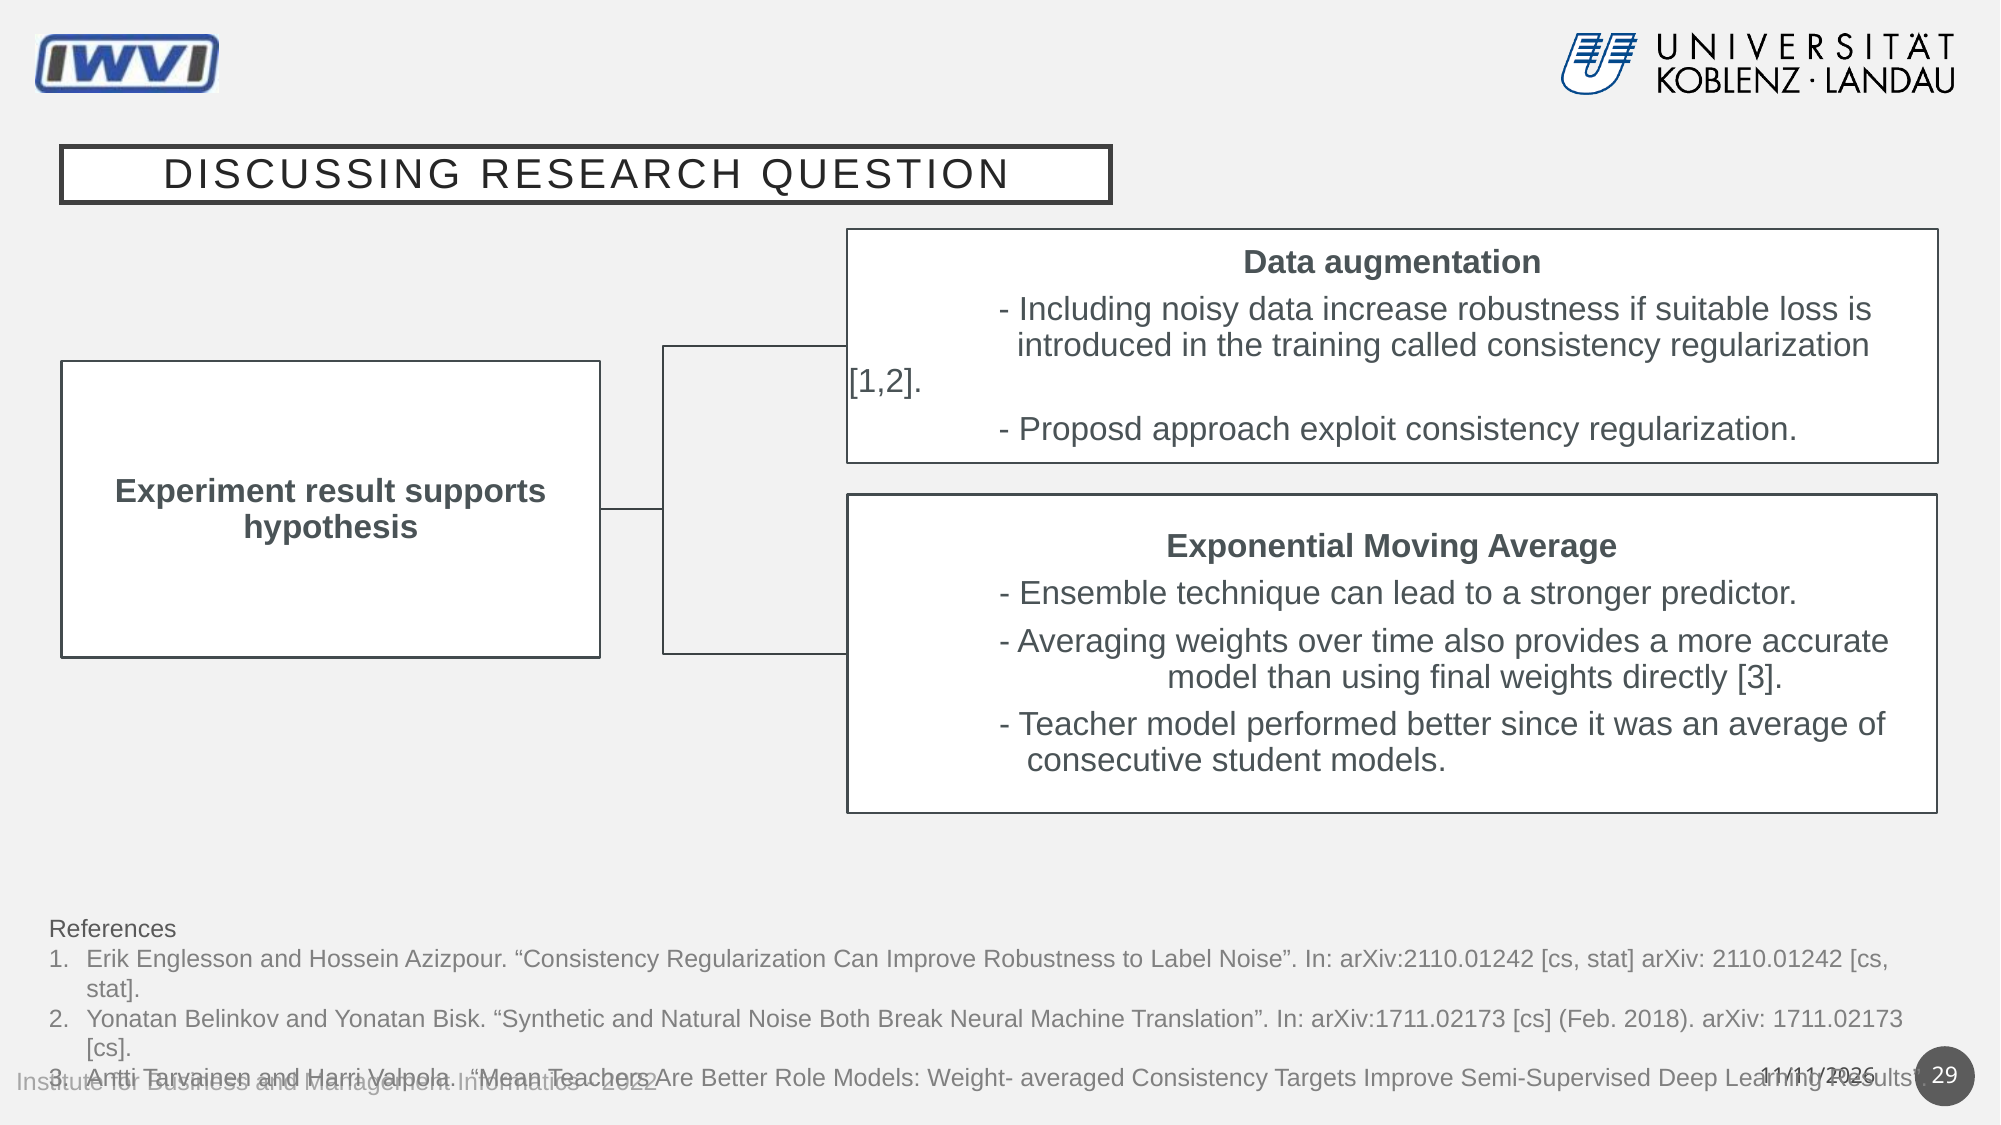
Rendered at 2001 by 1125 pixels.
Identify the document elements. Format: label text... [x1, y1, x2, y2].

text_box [61, 64, 1939, 954]
slide_number 29 [1926, 1100, 1964, 1107]
slide_number 29 [1966, 1054, 1975, 1098]
picture [1561, 32, 1954, 95]
text_box References Erik Englesson and Hossein Azizpour. “Consistency Regularization Can Improve Robustness to Label Noise”. In: arXiv:2110.01242 [cs, stat] arXiv: 2110.01242 [cs, stat]. Yonatan Belinkov and Yonatan Bisk. “Synthetic and Natural Noise Both Break Neural Machine Translation”. In: arXiv:1711.02173 [cs] (Feb. 2018). arXiv: 1711.02173 [cs]. Antti Tarvainen and Harri Valpola. “Mean Teachers Are Better Role Models: Weight- averaged Consistency Targets Improve Semi-Supervised Deep Learning Results”. [34, 904, 1966, 1100]
picture [35, 34, 219, 93]
